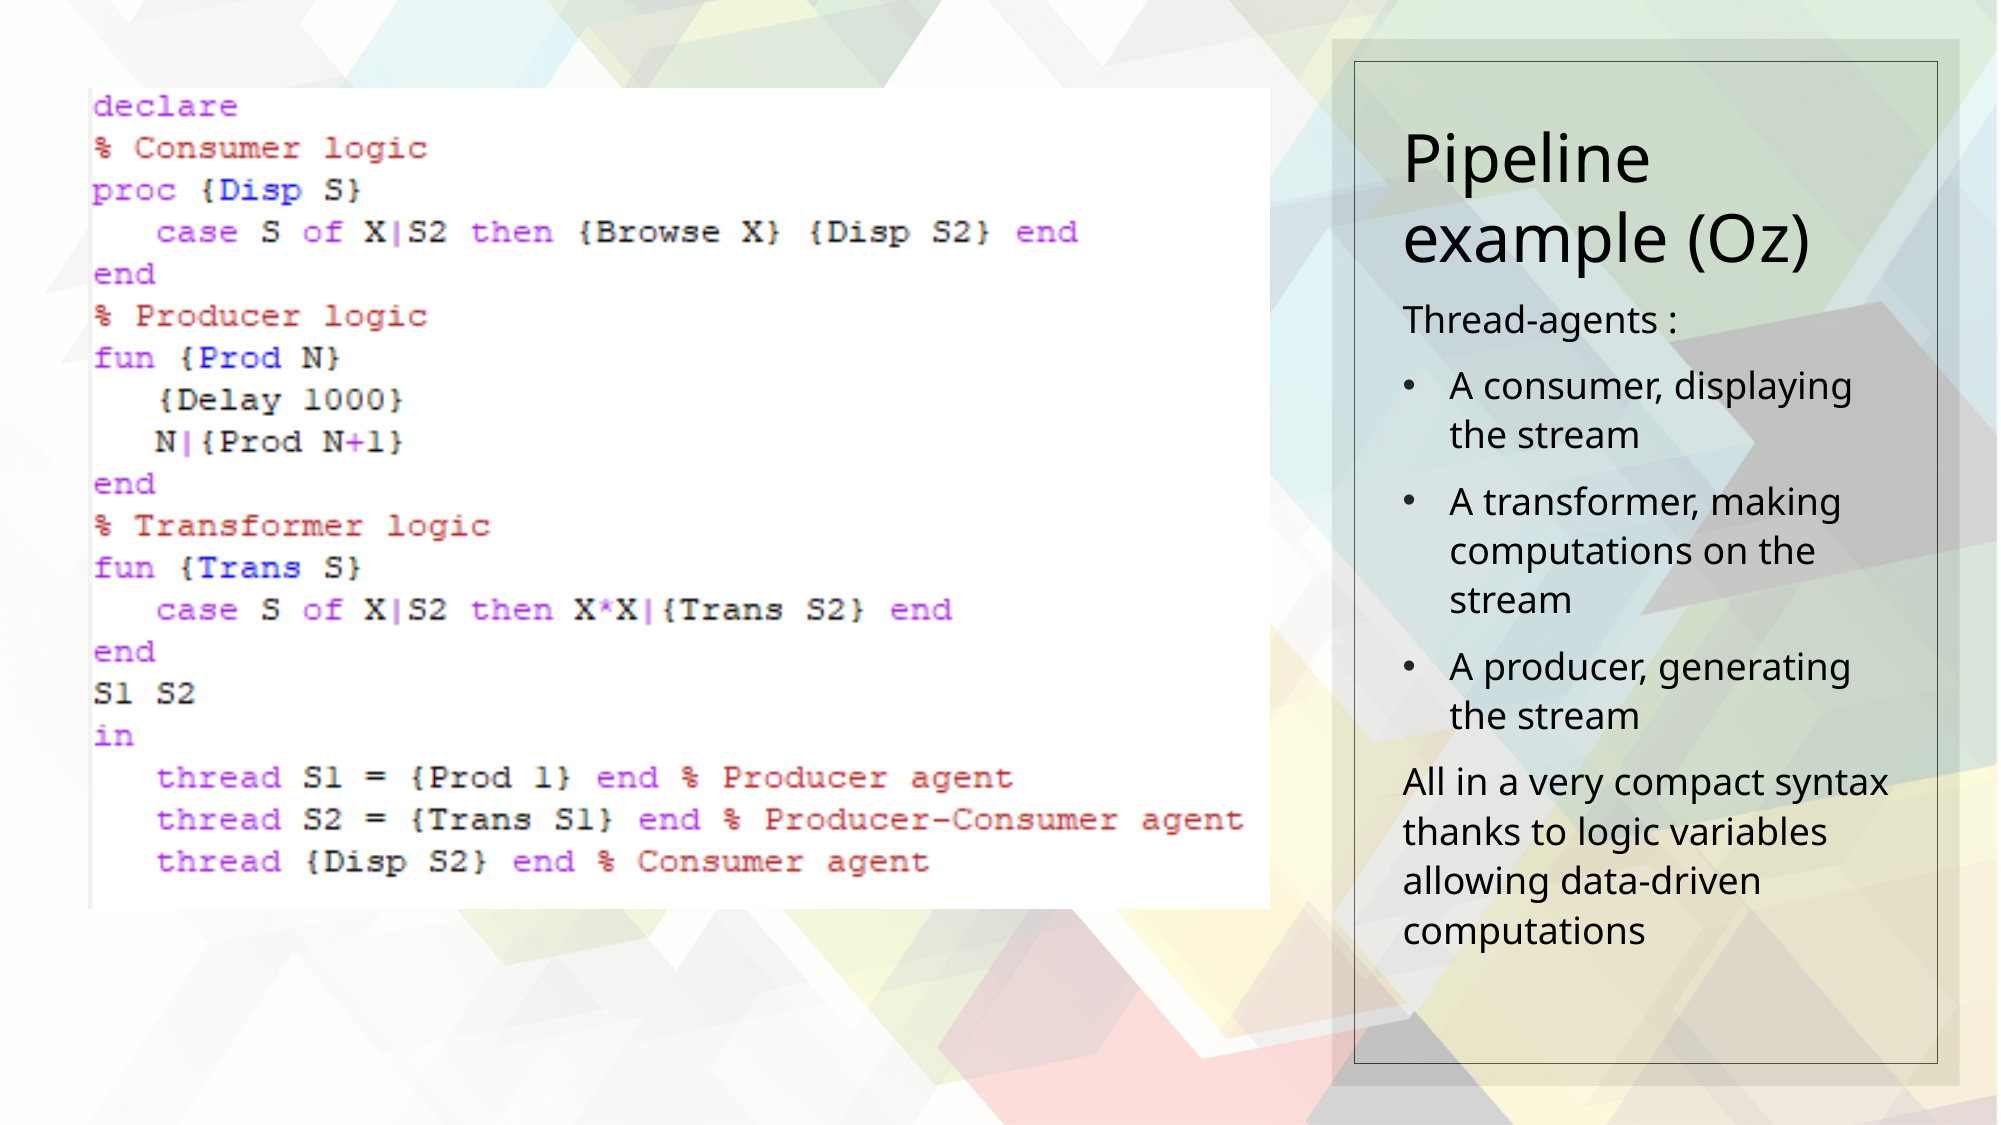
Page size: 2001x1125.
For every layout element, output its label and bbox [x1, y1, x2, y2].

list [88, 88, 1270, 909]
picture [0, 0, 2000, 1125]
